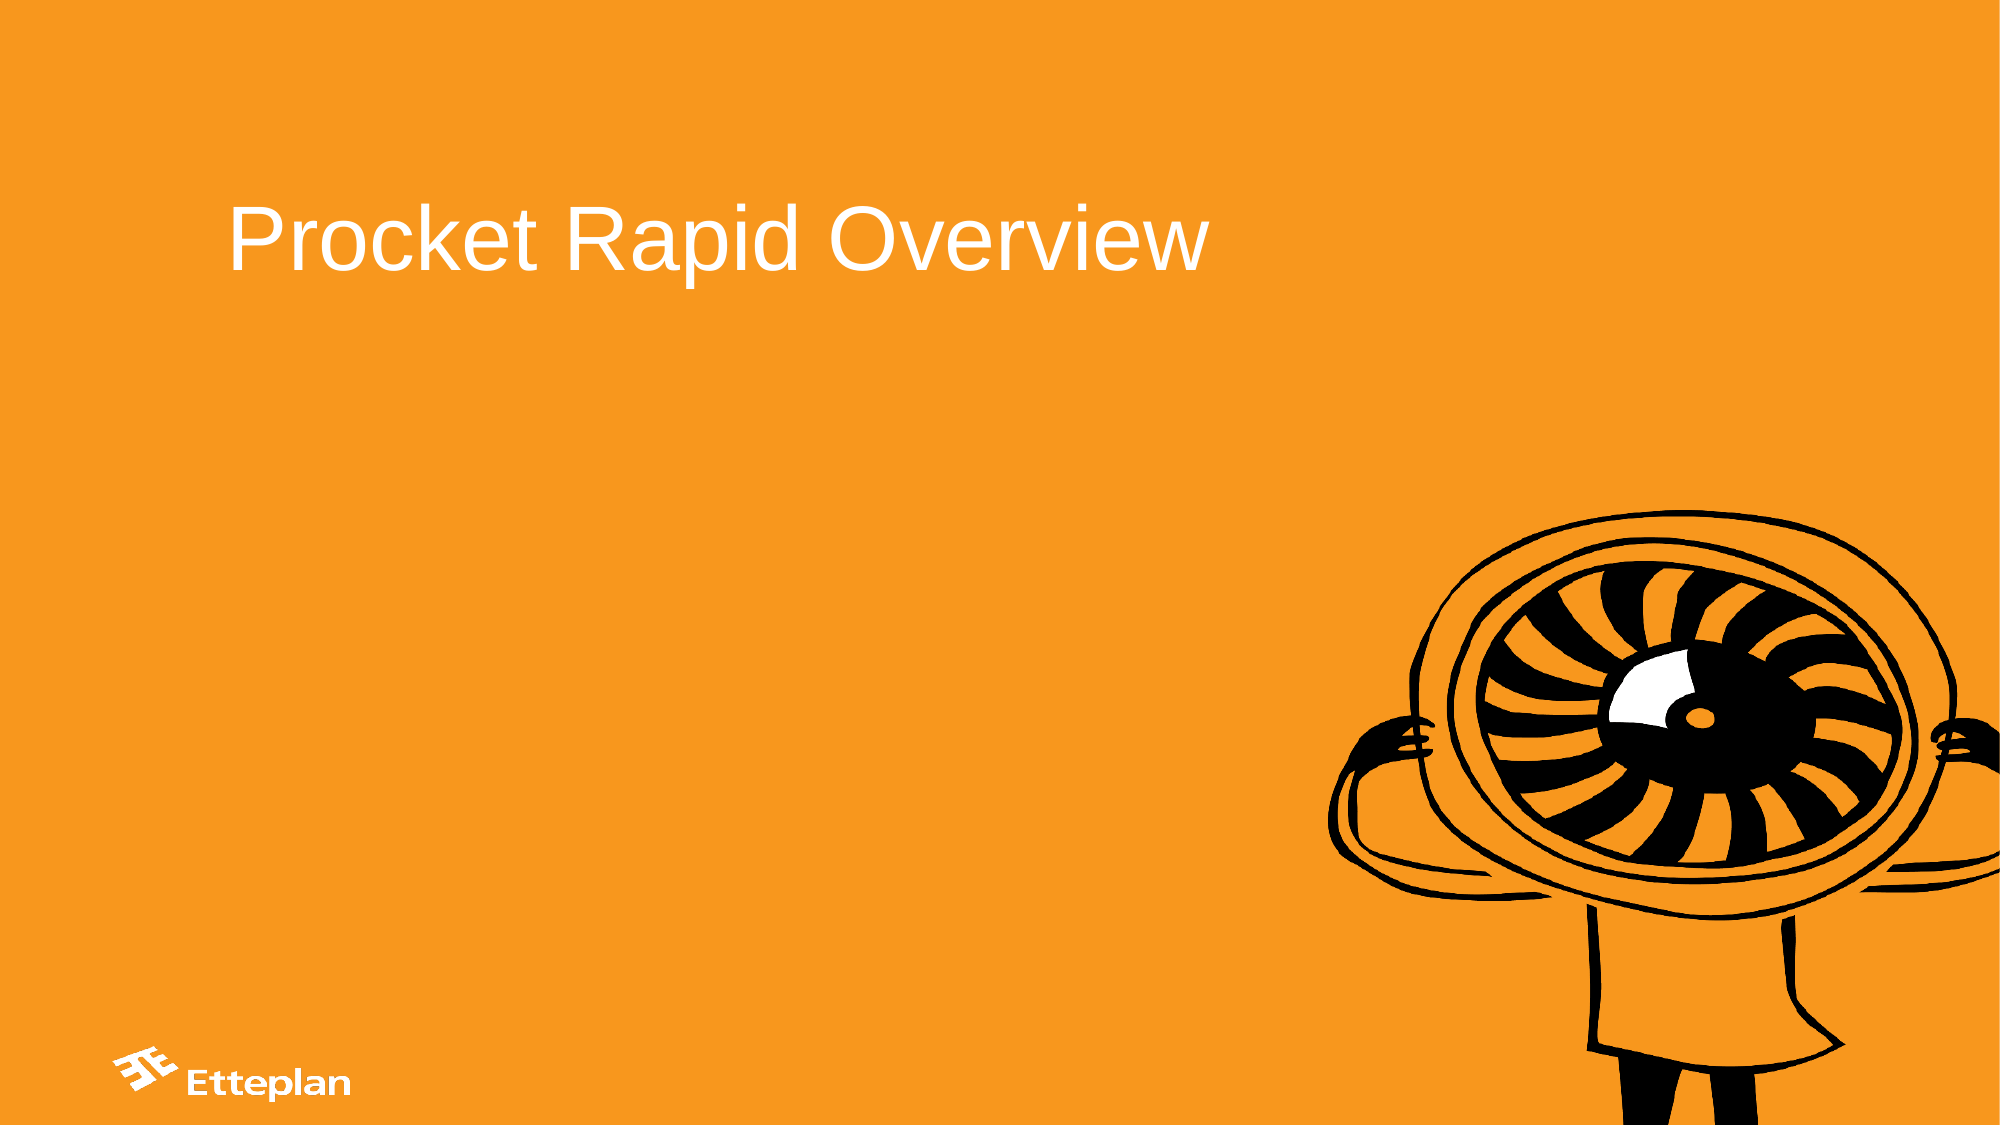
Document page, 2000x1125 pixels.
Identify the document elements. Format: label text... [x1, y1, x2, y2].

picture [112, 1046, 350, 1102]
picture [1328, 510, 2000, 1125]
title Procket Rapid Overview [211, 184, 1656, 478]
